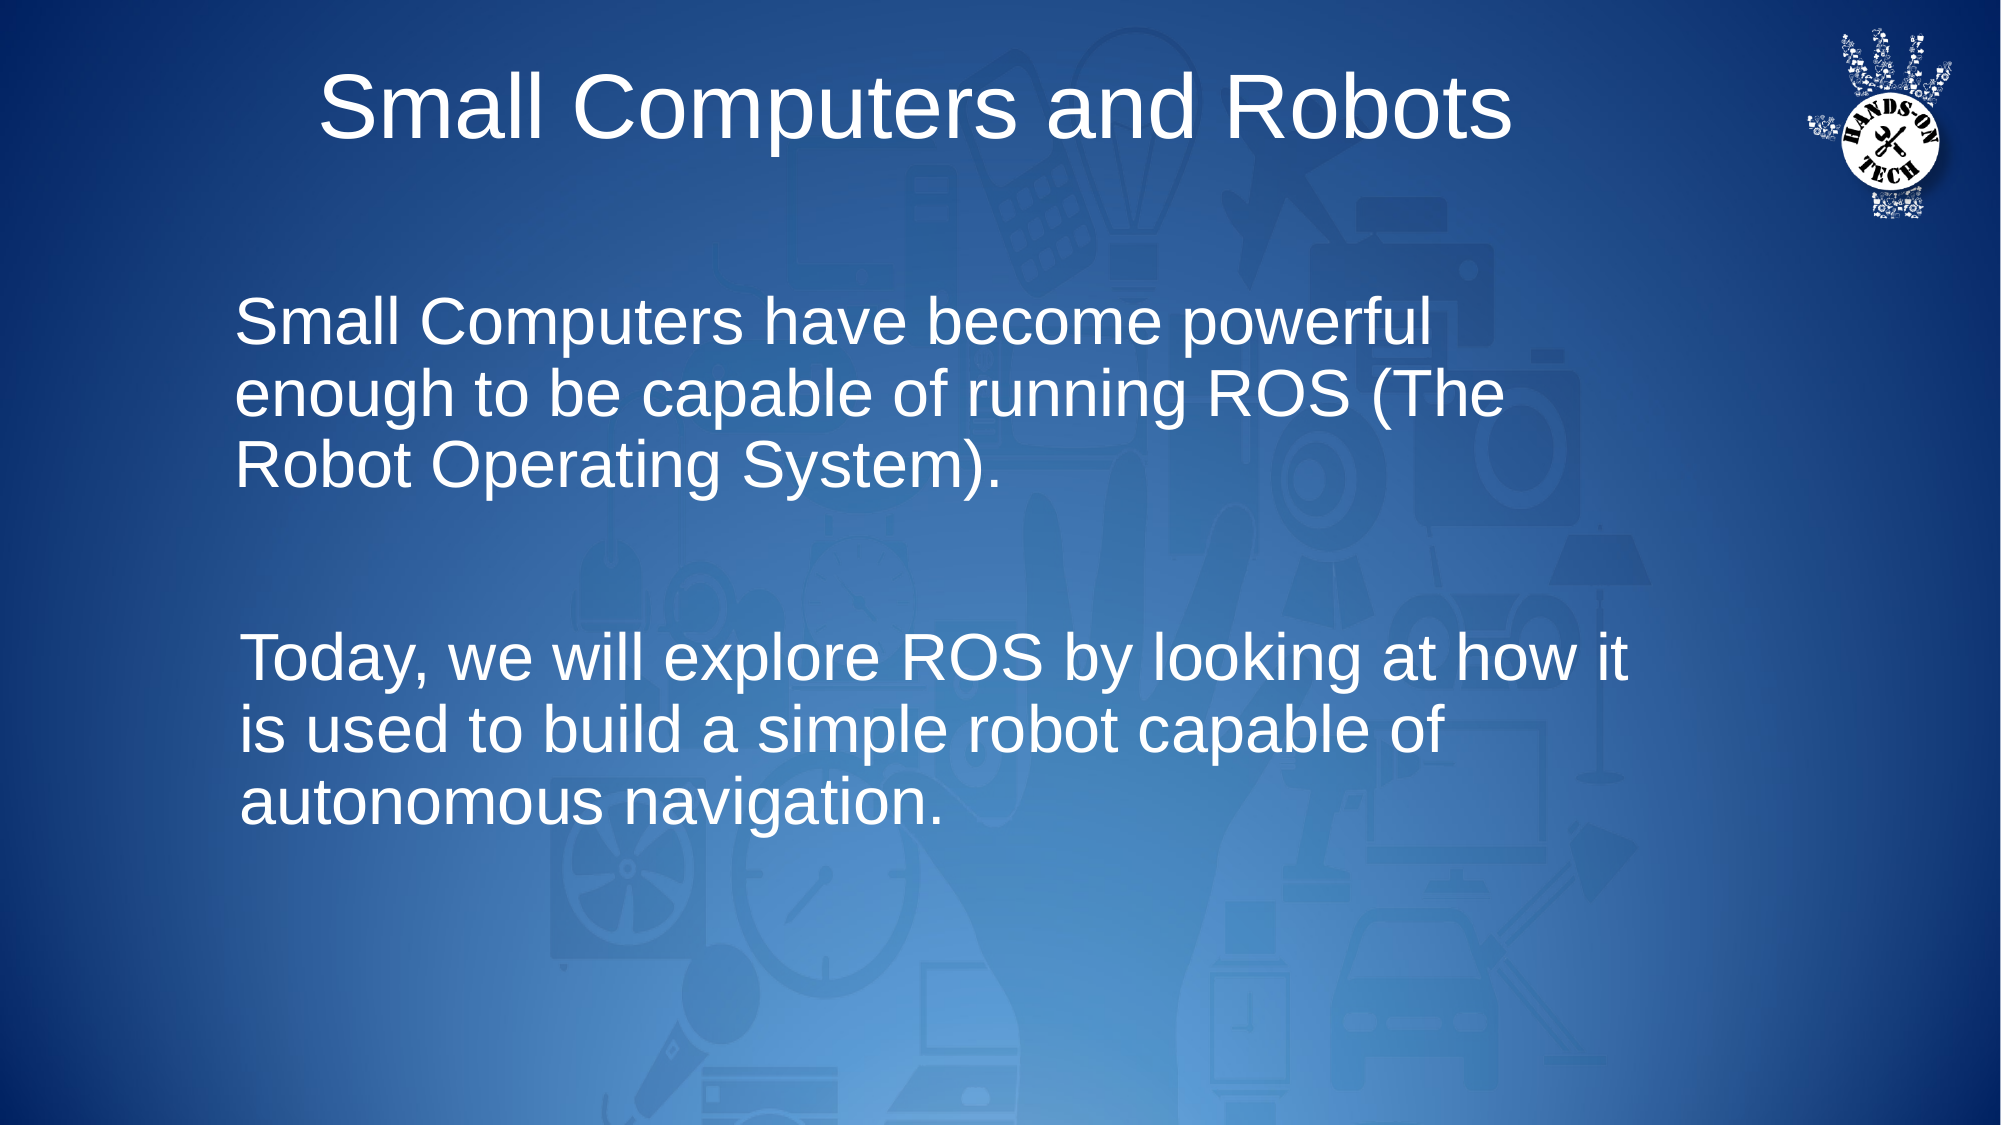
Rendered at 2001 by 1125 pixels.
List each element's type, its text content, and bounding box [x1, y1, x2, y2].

picture [0, 0, 2001, 1125]
text_box Small Computers have become powerful enough to be capable of running ROS (The Robot Operating System). [219, 278, 1661, 519]
text_box Small Computers and Robots [5, 0, 1828, 218]
text_box Today, we will explore ROS by looking at how it is used to build a simple robot capable of autonomous navigation. [224, 615, 1665, 855]
